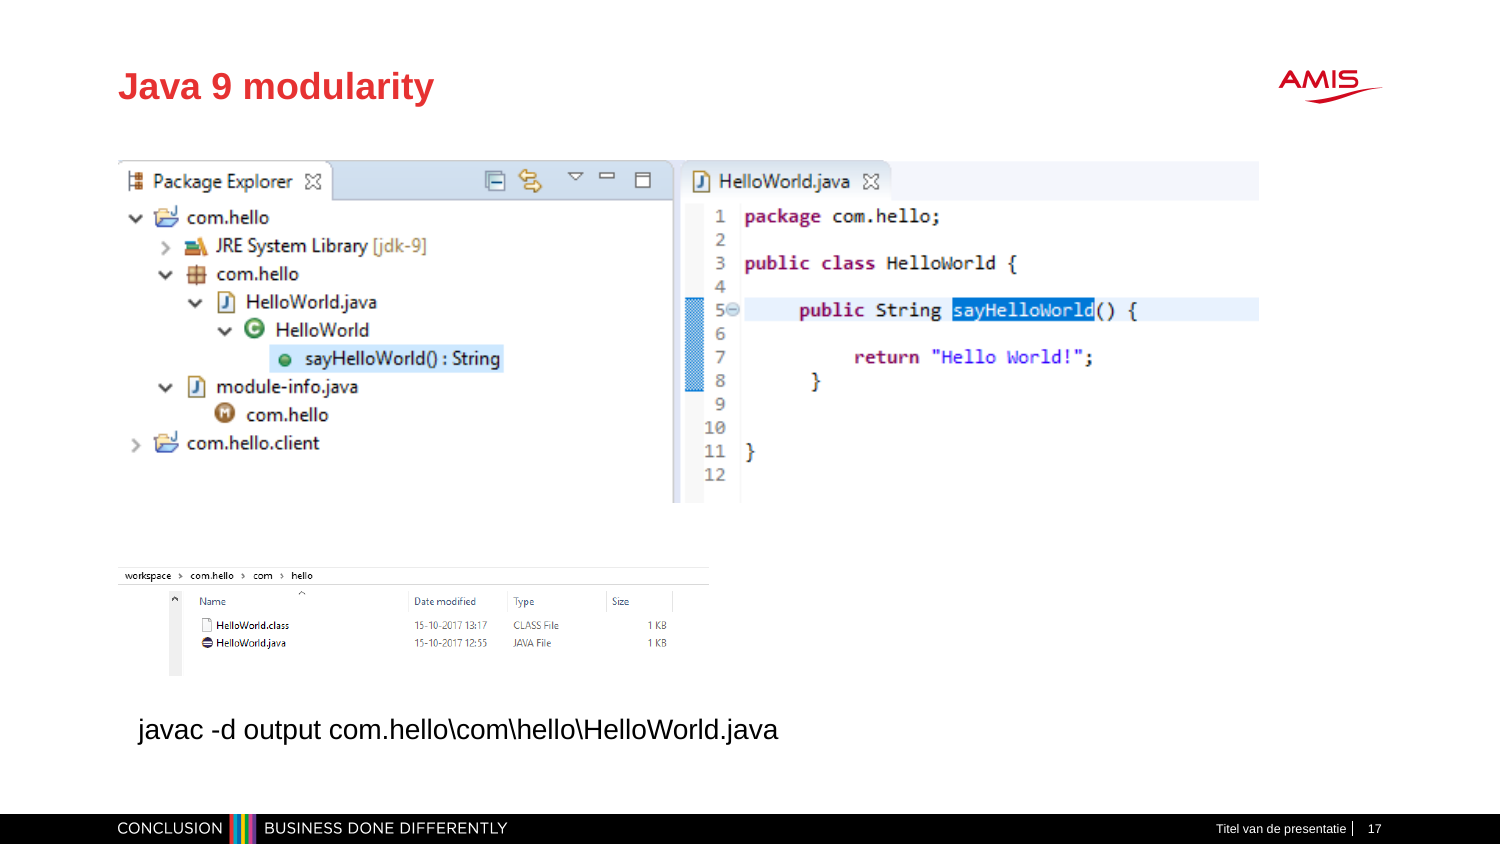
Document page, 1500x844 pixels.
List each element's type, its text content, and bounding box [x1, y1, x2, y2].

picture [239, 814, 1500, 844]
picture [1205, 58, 1388, 106]
picture [0, 814, 236, 844]
picture [118, 160, 1259, 503]
slide_number 17 [1358, 820, 1382, 839]
title Java 9 modularity [118, 47, 1205, 130]
footer Titel van de presentatie [814, 820, 1347, 839]
text_box javac -d output com.hello\com\hello\HelloWorld.java [123, 703, 794, 753]
picture [118, 563, 709, 676]
